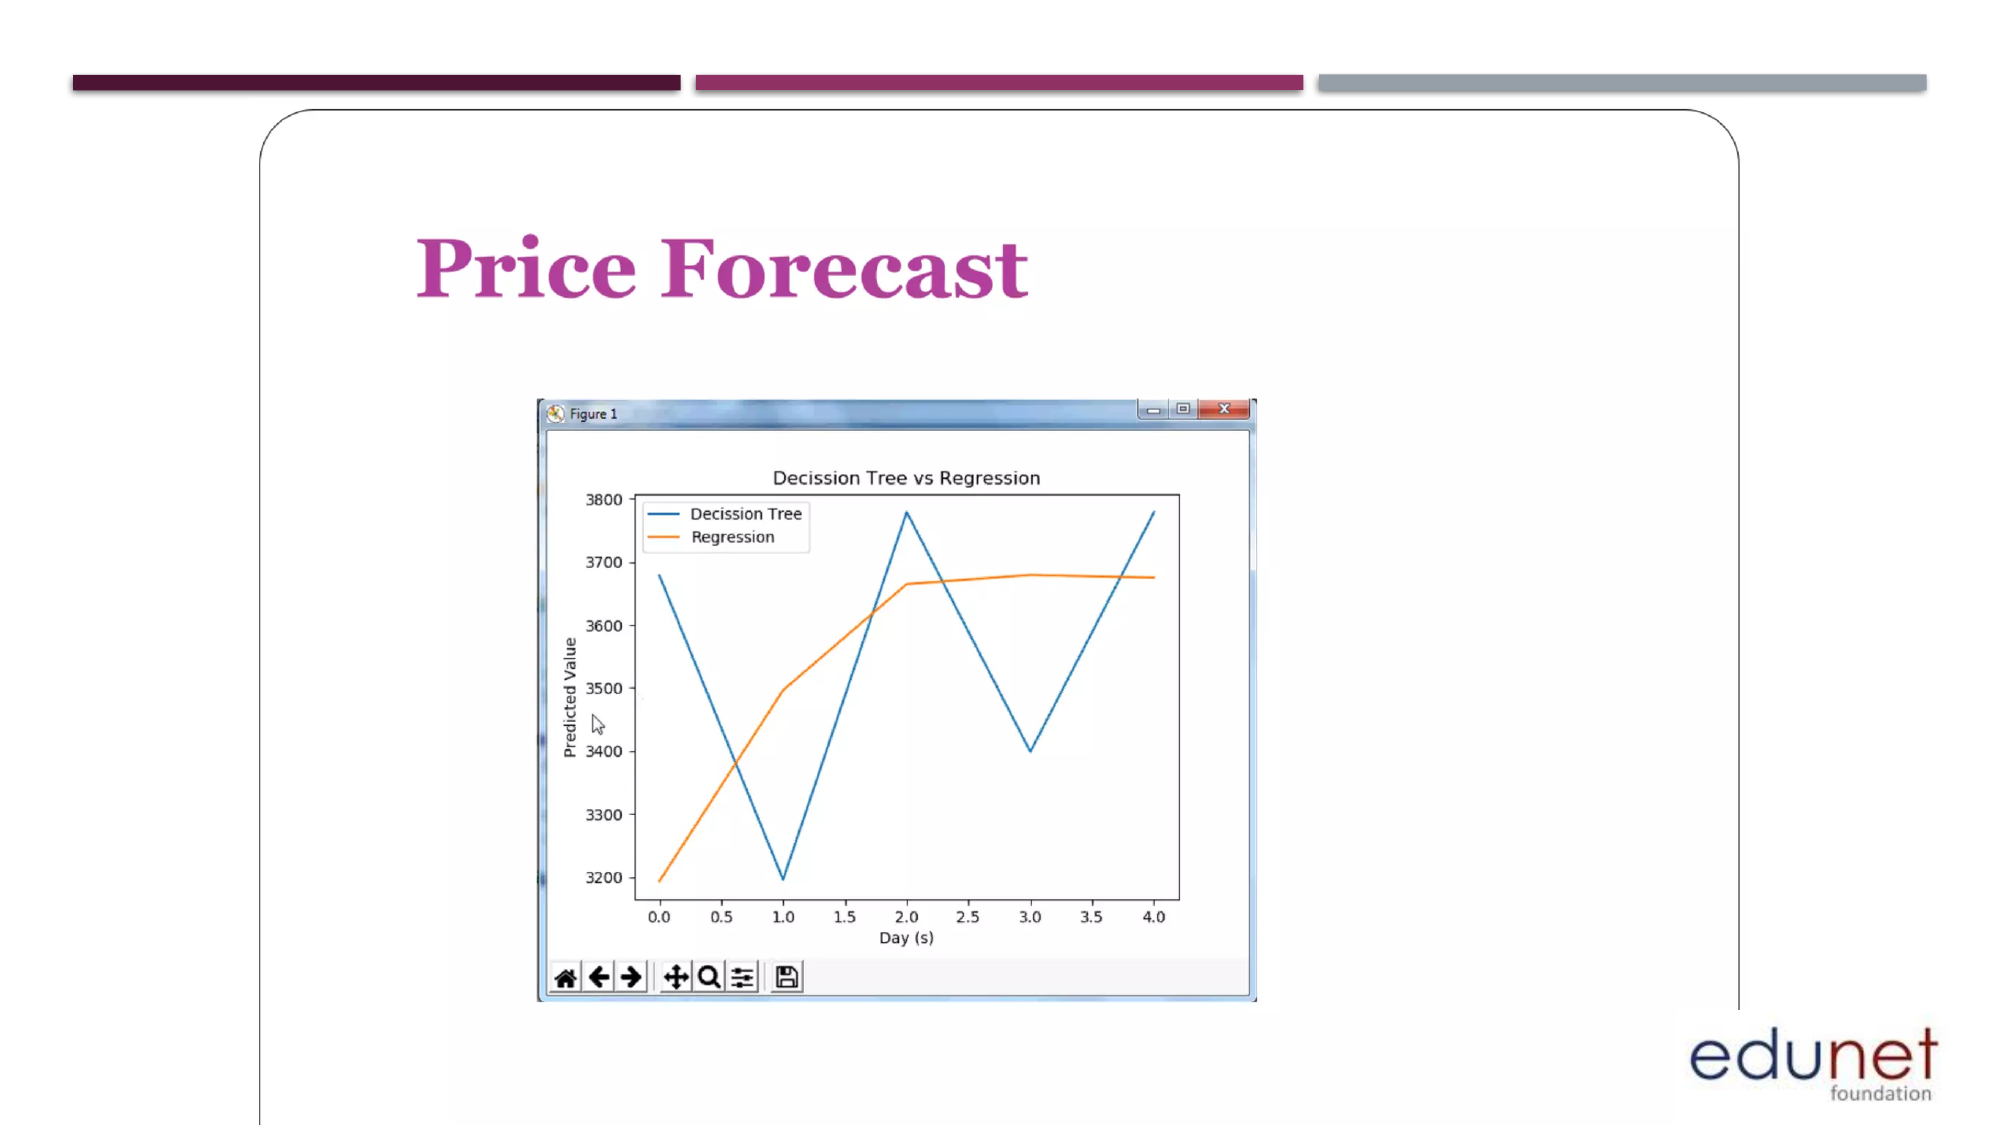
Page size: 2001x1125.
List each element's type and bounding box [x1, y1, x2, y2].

picture [249, 0, 1954, 1125]
